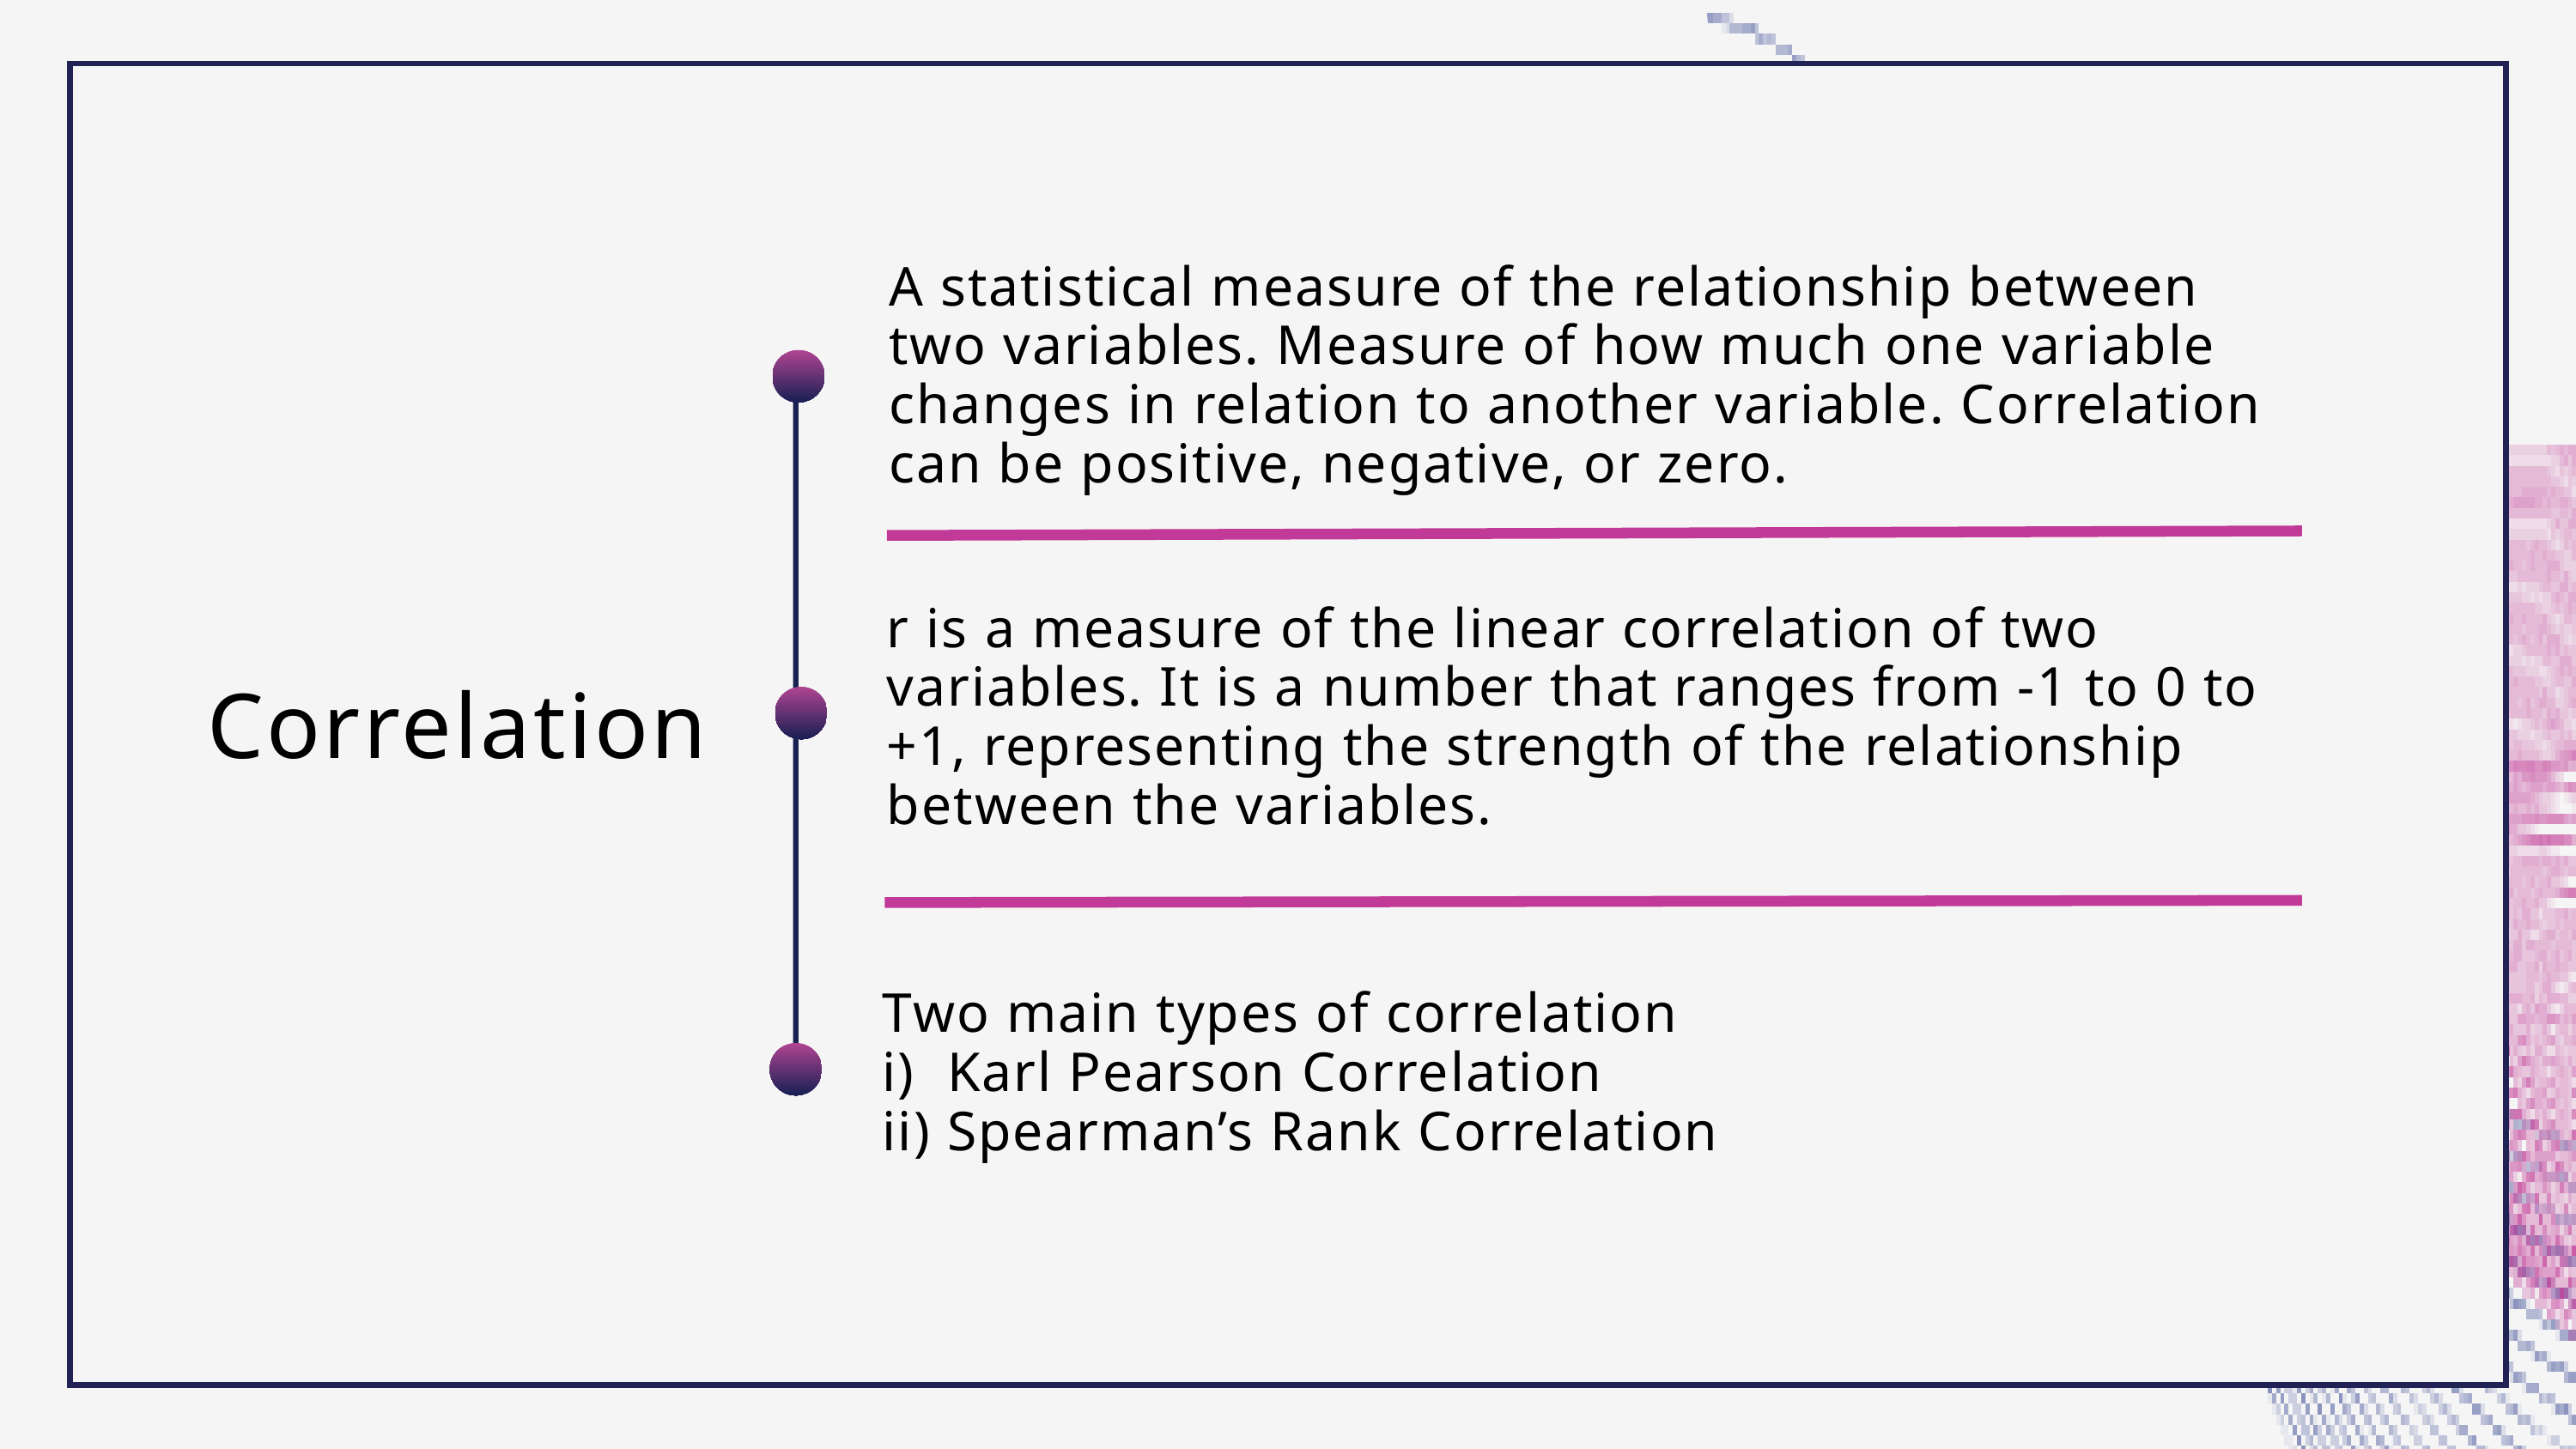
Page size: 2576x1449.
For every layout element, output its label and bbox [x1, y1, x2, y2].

text_box [70, 63, 2506, 1385]
text_box [769, 349, 828, 1096]
text_box [1705, 0, 2576, 1449]
